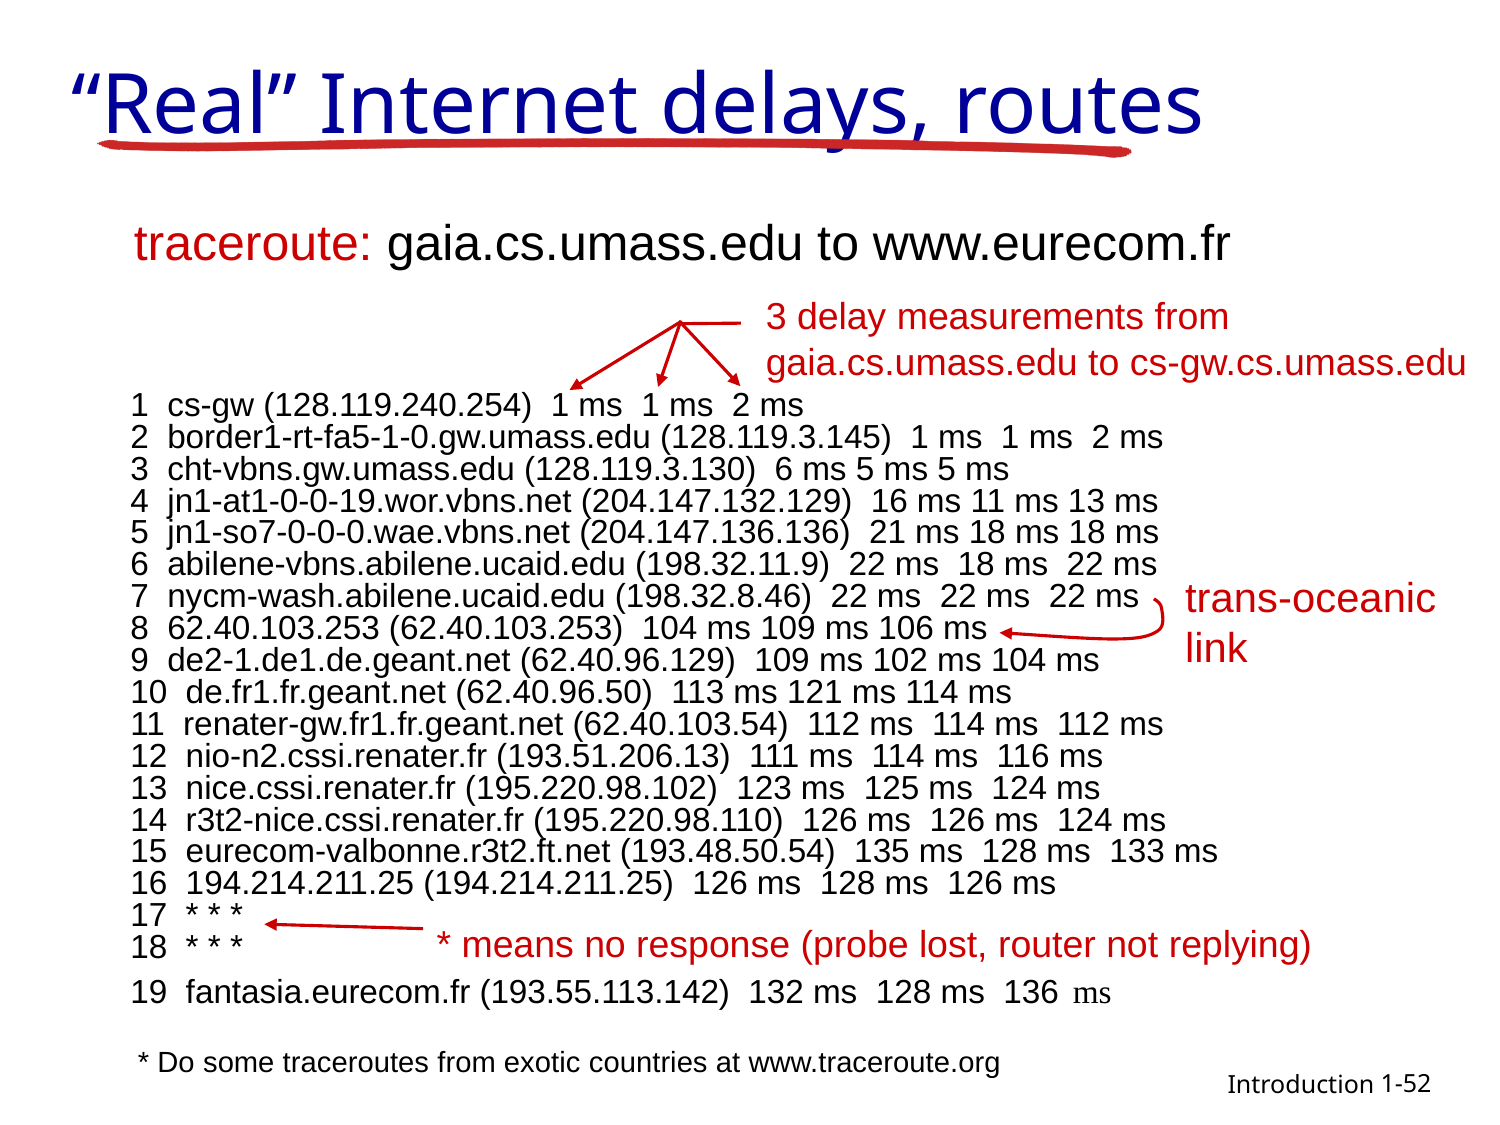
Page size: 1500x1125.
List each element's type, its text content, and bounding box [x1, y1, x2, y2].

text_box * Do some traceroutes from exotic countries at www.traceroute.org [123, 1035, 1017, 1086]
picture [93, 133, 1144, 163]
text_box [656, 324, 680, 387]
text_box [681, 324, 741, 387]
text_box 1 cs-gw (128.119.240.254) 1 ms 1 ms 2 ms 2 border1-rt-fa5-1-0.gw.umass.edu (128.119.3.145) 1 ms 1 ms 2 ms 3 cht-vbns.gw.umass.edu (128.119.3.130) 6 ms 5 ms 5 ms 4 jn1-at1-0-0-19.wor.vbns.net (204.147.132.129) 16 ms 11 ms 13 ms 5 jn1-so7-0-0-0.wae.vbns.net (204.147.136.136) 21 ms 18 ms 18 ms 6 abilene-vbns.abilene.ucaid.edu (198.32.11.9) 22 ms 18 ms 22 ms 7 nycm-wash.abilene.ucaid.edu (198.32.8.46) 22 ms 22 ms 22 ms 8 62.40.103.253 (62.40.103.253) 104 ms 109 ms 106 ms 9 de2-1.de1.de.geant.net (62.40.96.129) 109 ms 102 ms 104 ms 10 de.fr1.fr.geant.net (62.40.96.50) 113 ms 121 ms 114 ms 11 renater-gw.fr1.fr.geant.net (62.40.103.54) 112 ms 114 ms 112 ms 12 nio-n2.cssi.renater.fr (193.51.206.13) 111 ms 114 ms 116 ms 13 nice.cssi.renater.fr (195.220.98.102) 123 ms 125 ms 124 ms 14 r3t2-nice.cssi.renater.fr (195.220.98.110) 126 ms 126 ms 124 ms 15 eurecom-valbonne.r3t2.ft.net (193.48.50.54) 135 ms 128 ms 133 ms 16 194.214.211.25 (194.214.211.25) 126 ms 128 ms 126 ms 17 * * * 18 * * * 19 fantasia.eurecom.fr (193.55.113.142) 132 ms 128 ms 136 ms [115, 383, 1466, 1021]
title “Real” Internet delays, routes [55, 27, 1331, 174]
text_box trans-oceanic link [1170, 563, 1452, 679]
text_box [999, 598, 1163, 640]
footer Introduction [914, 1060, 1391, 1109]
slide_number 1-52 [1365, 1059, 1477, 1106]
text_box 3 delay measurements from gaia.cs.umass.edu to cs-gw.cs.umass.edu [751, 285, 1500, 390]
text_box [264, 918, 421, 931]
text_box [569, 322, 680, 391]
text_box traceroute: gaia.cs.umass.edu to www.eurecom.fr [118, 202, 1463, 278]
text_box * means no response (probe lost, router not replying) [421, 912, 1454, 973]
